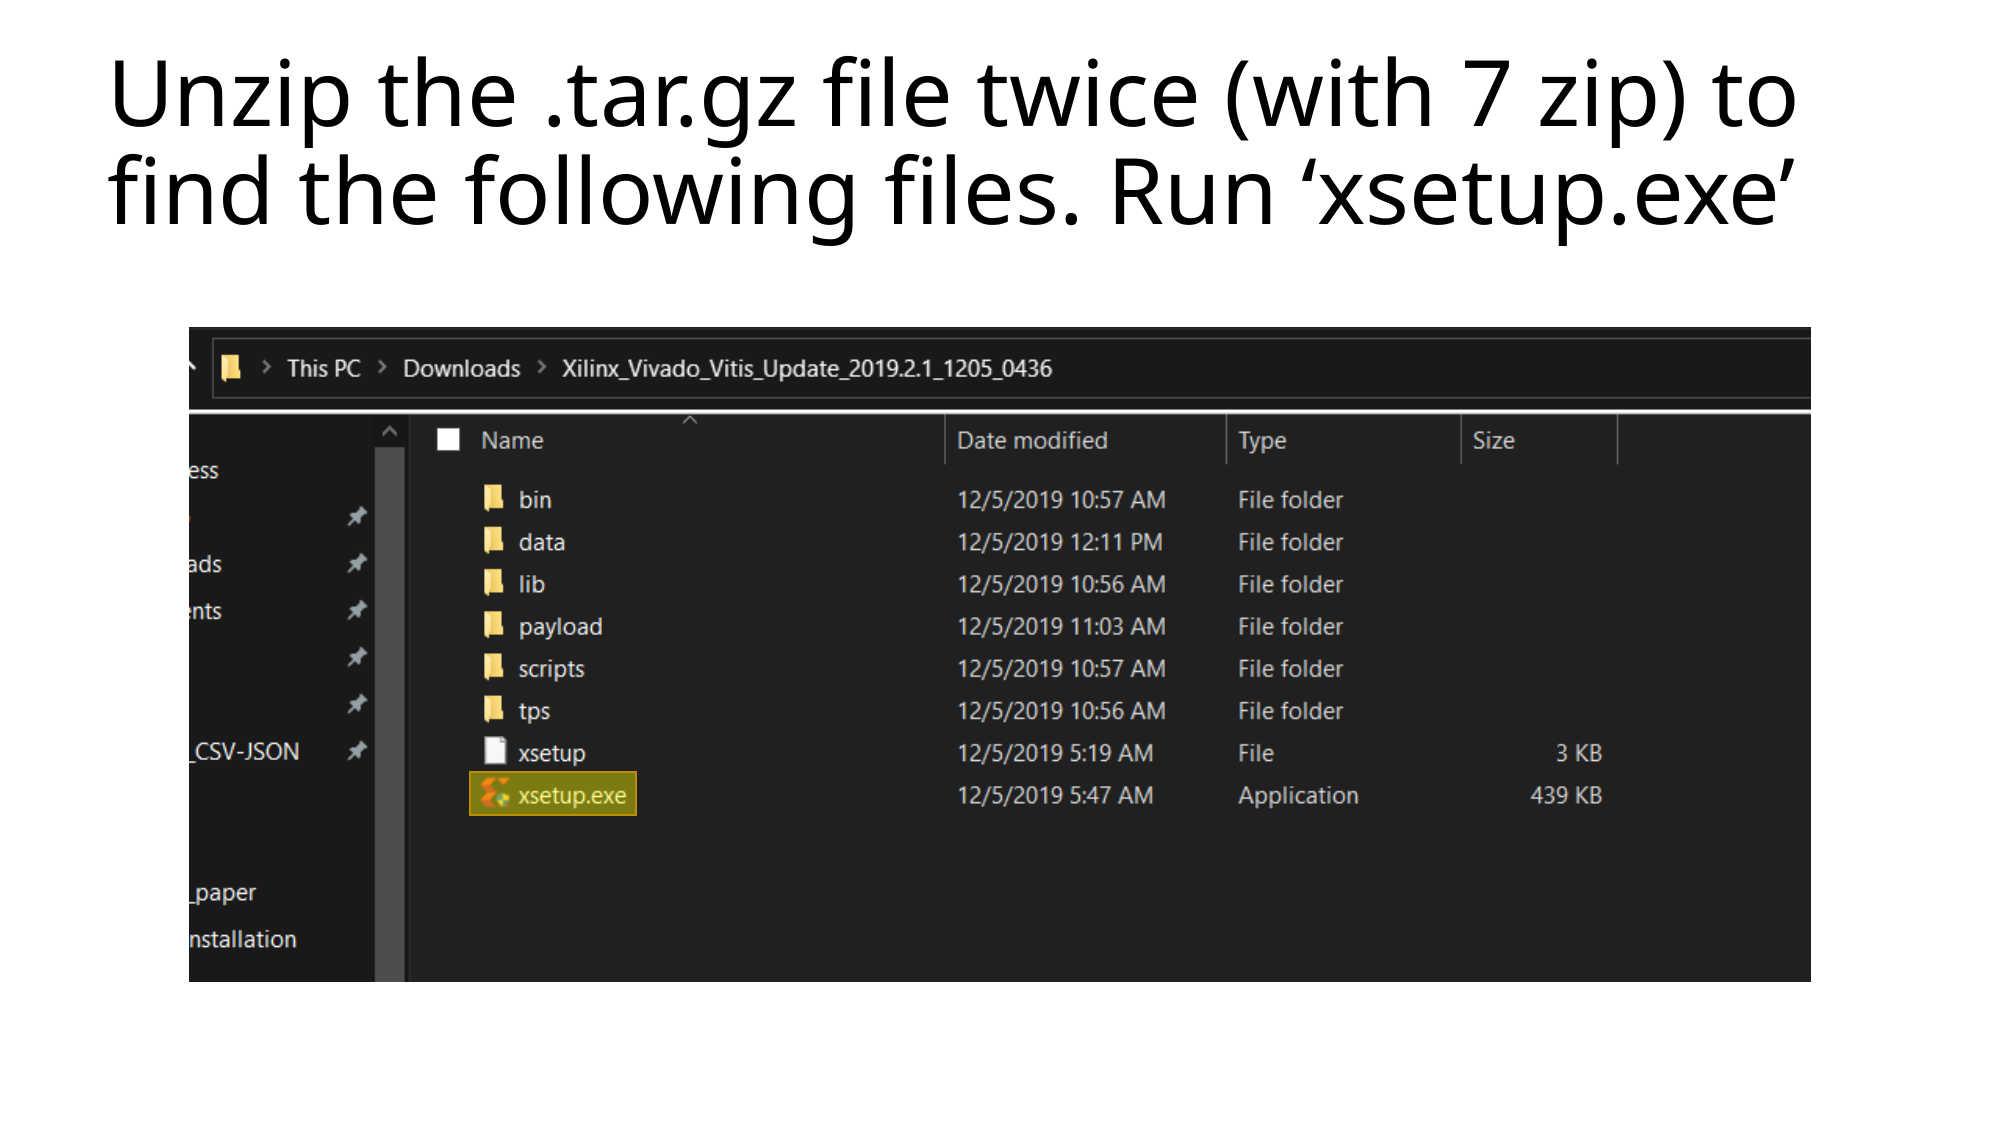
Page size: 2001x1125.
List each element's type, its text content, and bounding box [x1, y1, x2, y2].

title Unzip the .tar.gz file twice (with 7 zip) to find the following files. Run ‘xsetup.exe’ [92, 37, 1990, 255]
picture [189, 327, 1811, 982]
